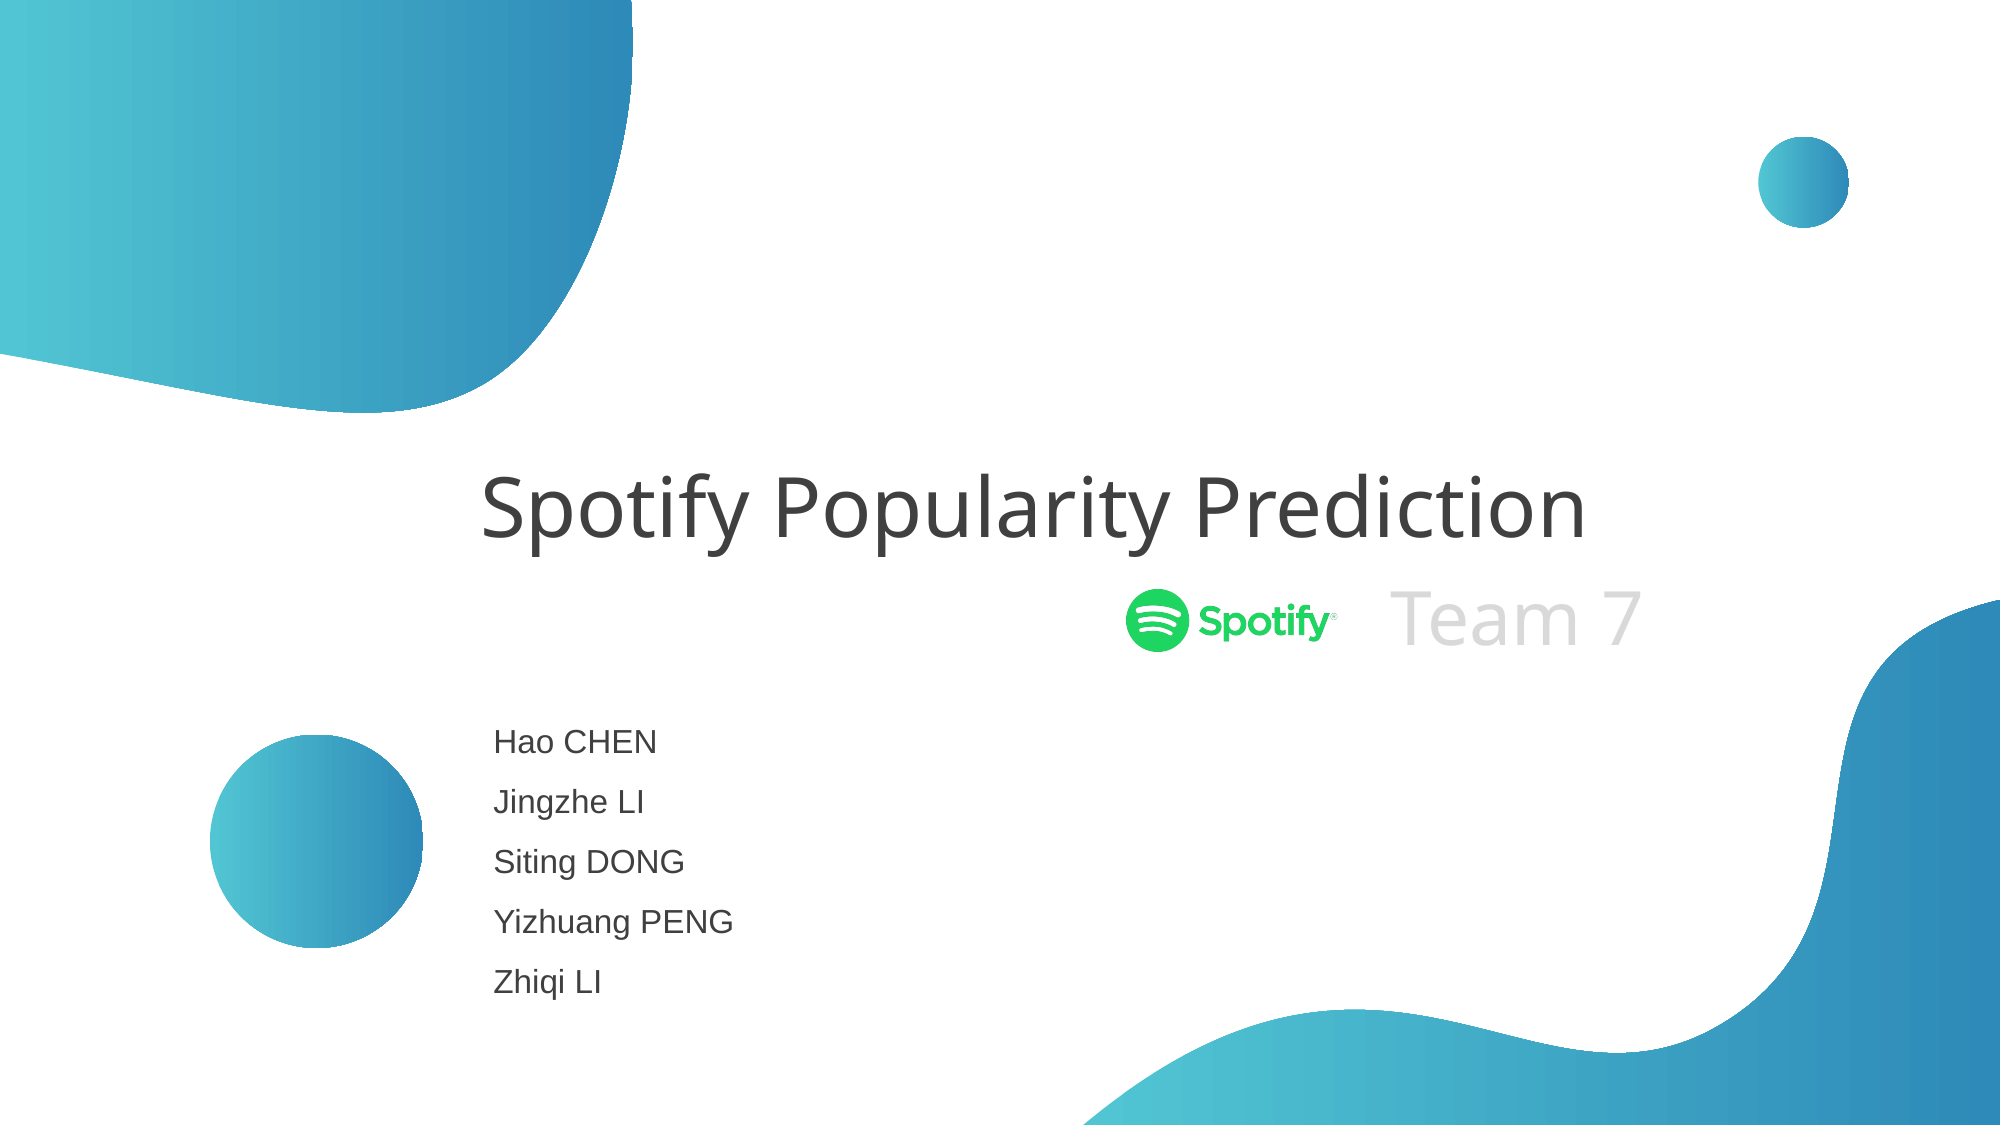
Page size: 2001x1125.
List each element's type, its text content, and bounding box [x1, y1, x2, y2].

picture [1120, 581, 1349, 661]
text_box [1757, 135, 1850, 229]
text_box Spotify Popularity Prediction [465, 446, 1648, 562]
text_box [1081, 598, 2000, 1125]
text_box [0, 0, 635, 414]
text_box [208, 733, 425, 949]
text_box Hao CHEN Jingzhe LI Siting DONG Yizhuang PENG Zhiqi LI [478, 693, 934, 1125]
text_box Team 7 [1375, 562, 1660, 758]
